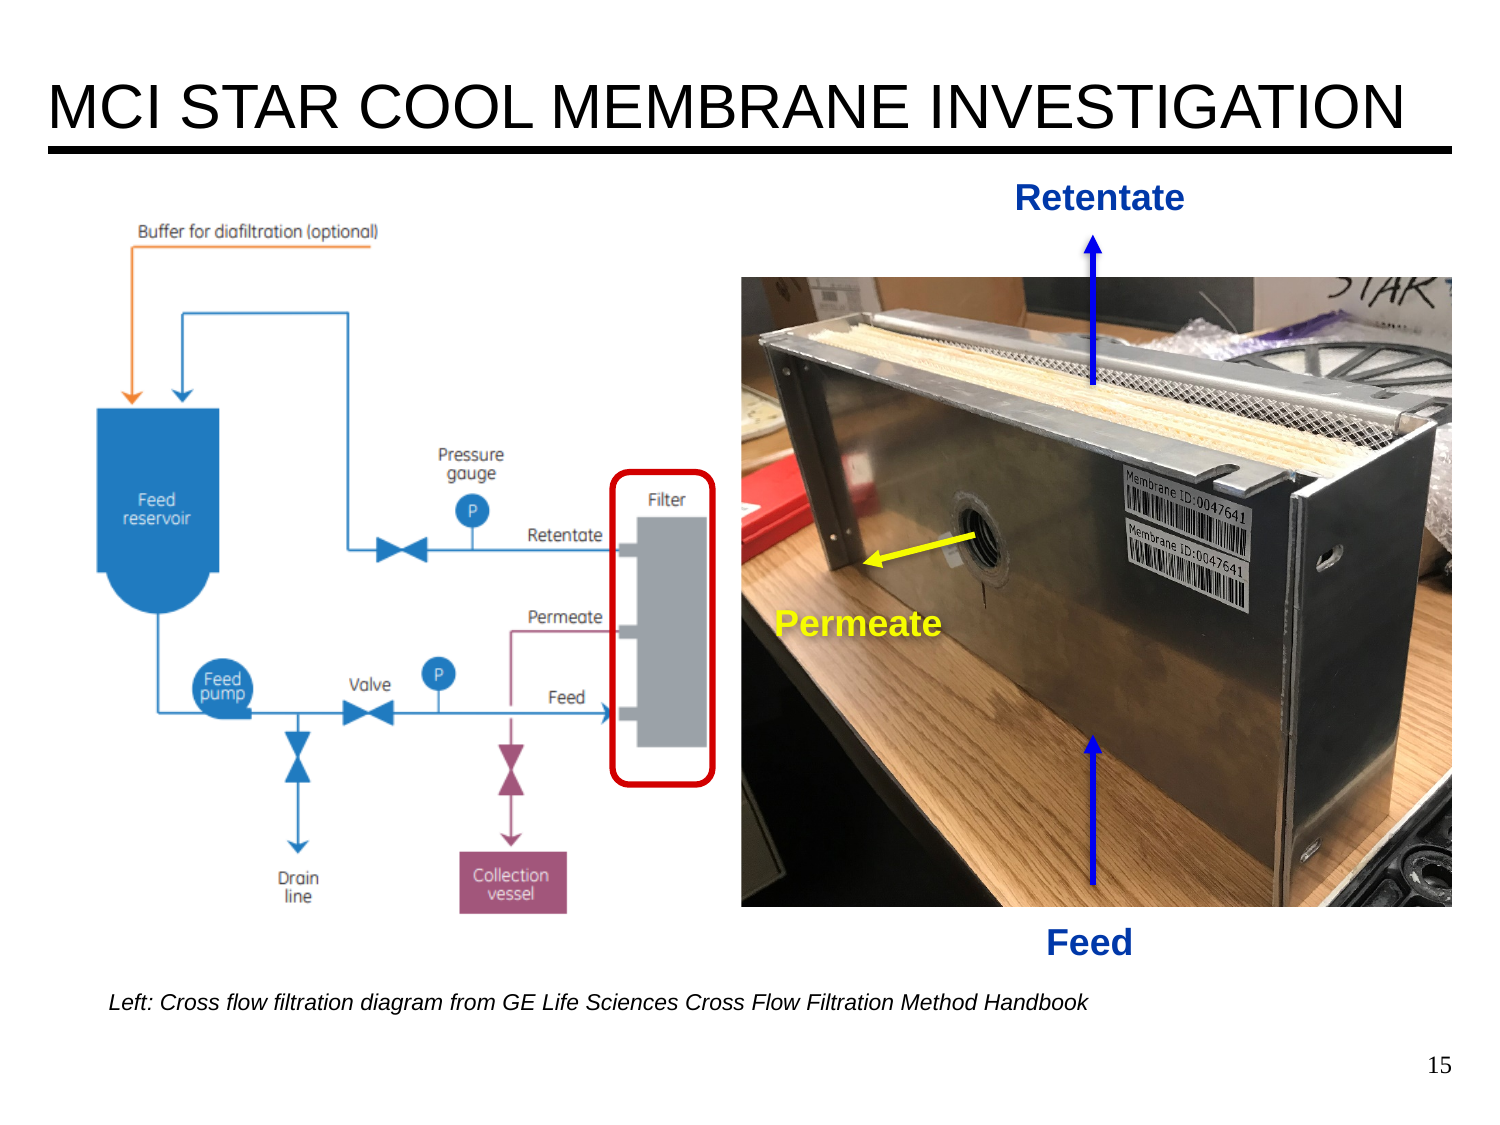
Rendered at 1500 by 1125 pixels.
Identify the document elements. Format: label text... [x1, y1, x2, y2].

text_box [862, 534, 976, 564]
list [741, 276, 1453, 907]
picture [47, 196, 741, 931]
slide_number 15 [1325, 1047, 1453, 1080]
text_box Left: Cross flow filtration diagram from GE Life Sciences Cross Flow Filtration Method Handbook [93, 980, 1332, 1023]
text_box Feed [1031, 915, 1182, 971]
text_box Retentate [999, 165, 1213, 225]
title MCI Star Cool MEMBRANE Investigation [47, 57, 1452, 150]
